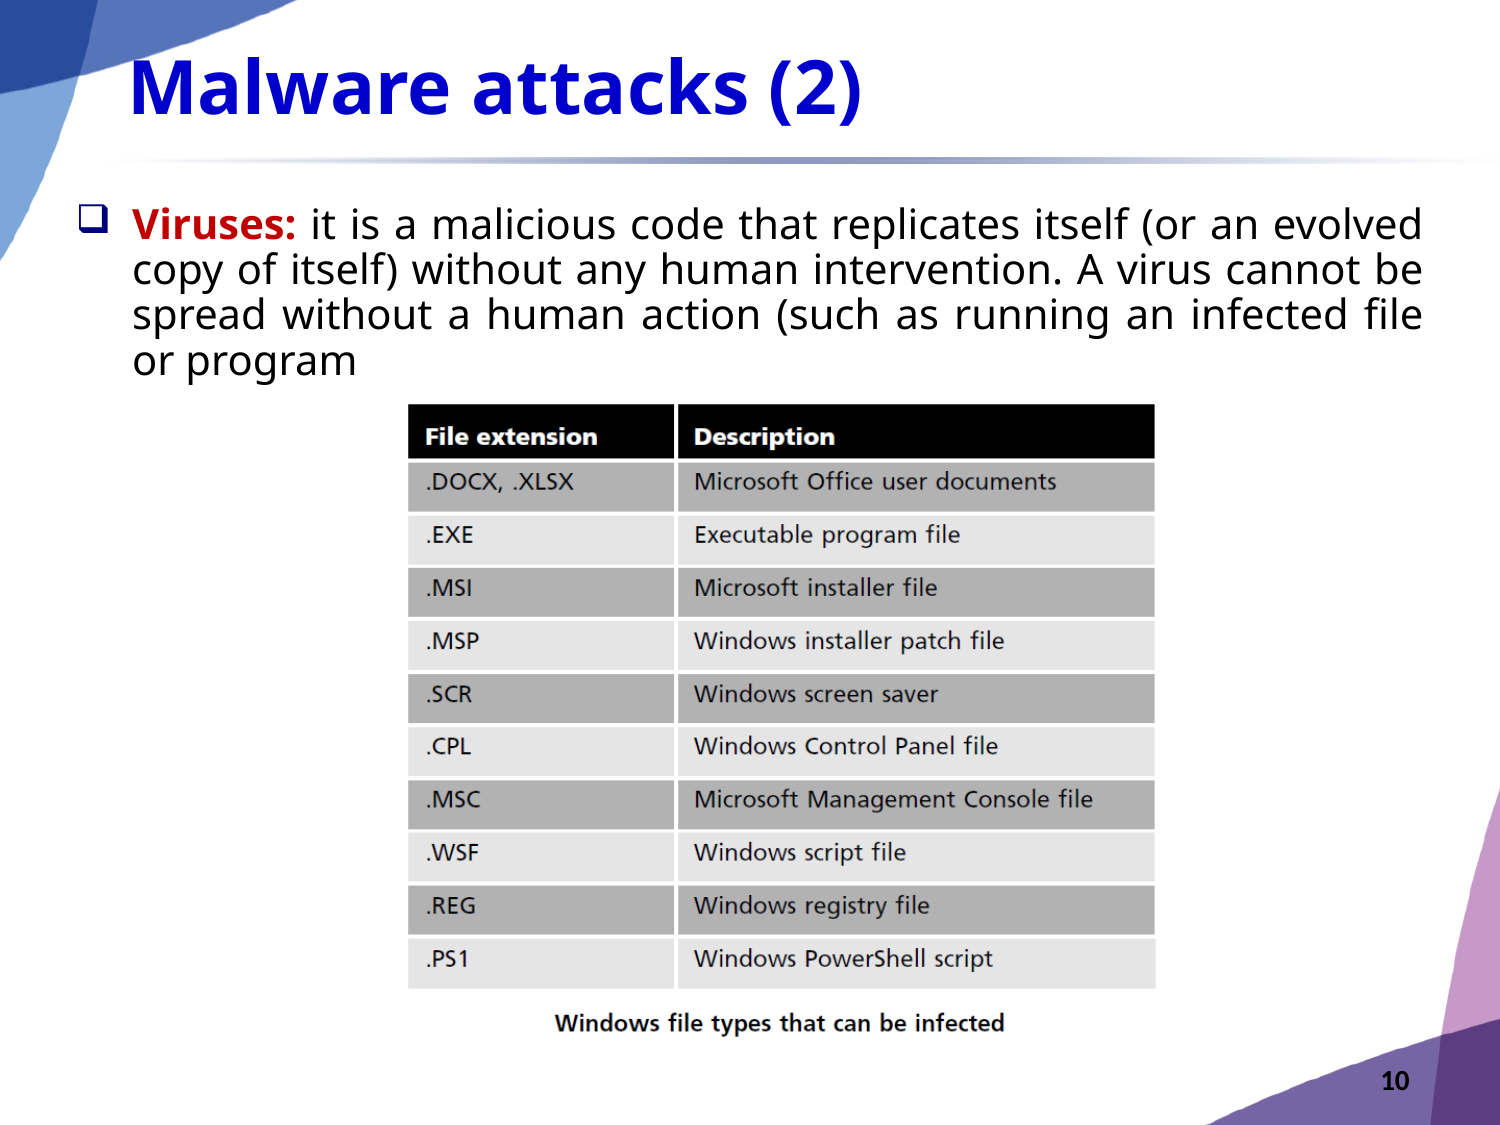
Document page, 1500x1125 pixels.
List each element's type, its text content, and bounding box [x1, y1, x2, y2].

title Malware attacks (2) [112, 19, 1338, 150]
picture [0, 0, 1500, 1125]
slide_number 10 [1074, 1083, 1425, 1103]
list Viruses: it is a malicious code that replicates itself (or an evolved copy of itself) without any human intervention. A virus cannot be spread without a human action (such as running an infected file or program [60, 196, 1440, 1083]
